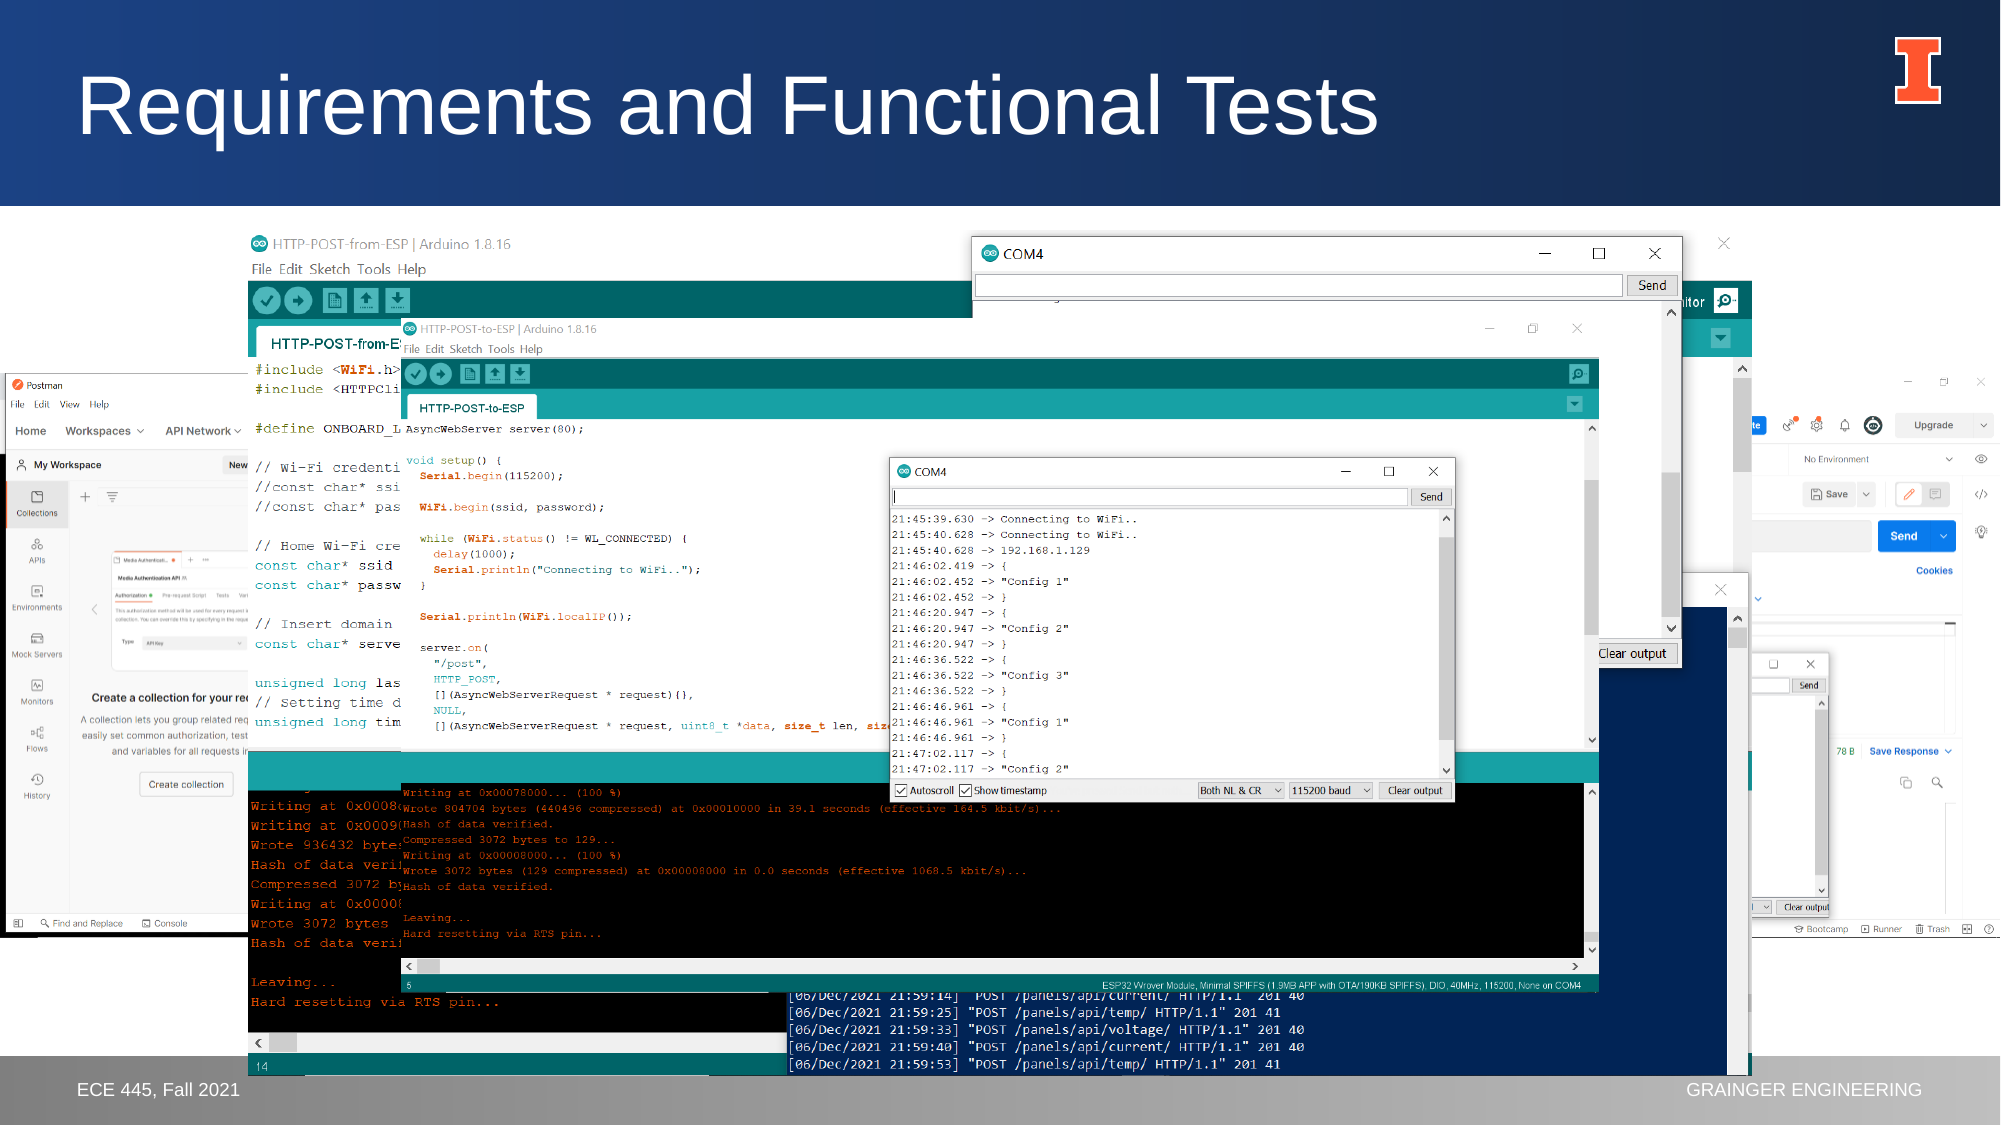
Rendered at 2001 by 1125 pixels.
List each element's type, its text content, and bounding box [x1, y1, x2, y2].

text_box ECE 445, Fall 2021 [61, 1070, 1373, 1108]
picture [1895, 37, 1942, 104]
picture [0, 230, 2000, 1077]
text_box Requirements and Functional Tests [61, 43, 1852, 159]
text_box [0, 1056, 2000, 1125]
text_box GRAINGER ENGINEERING [1531, 1070, 1938, 1108]
text_box [0, 0, 2000, 206]
